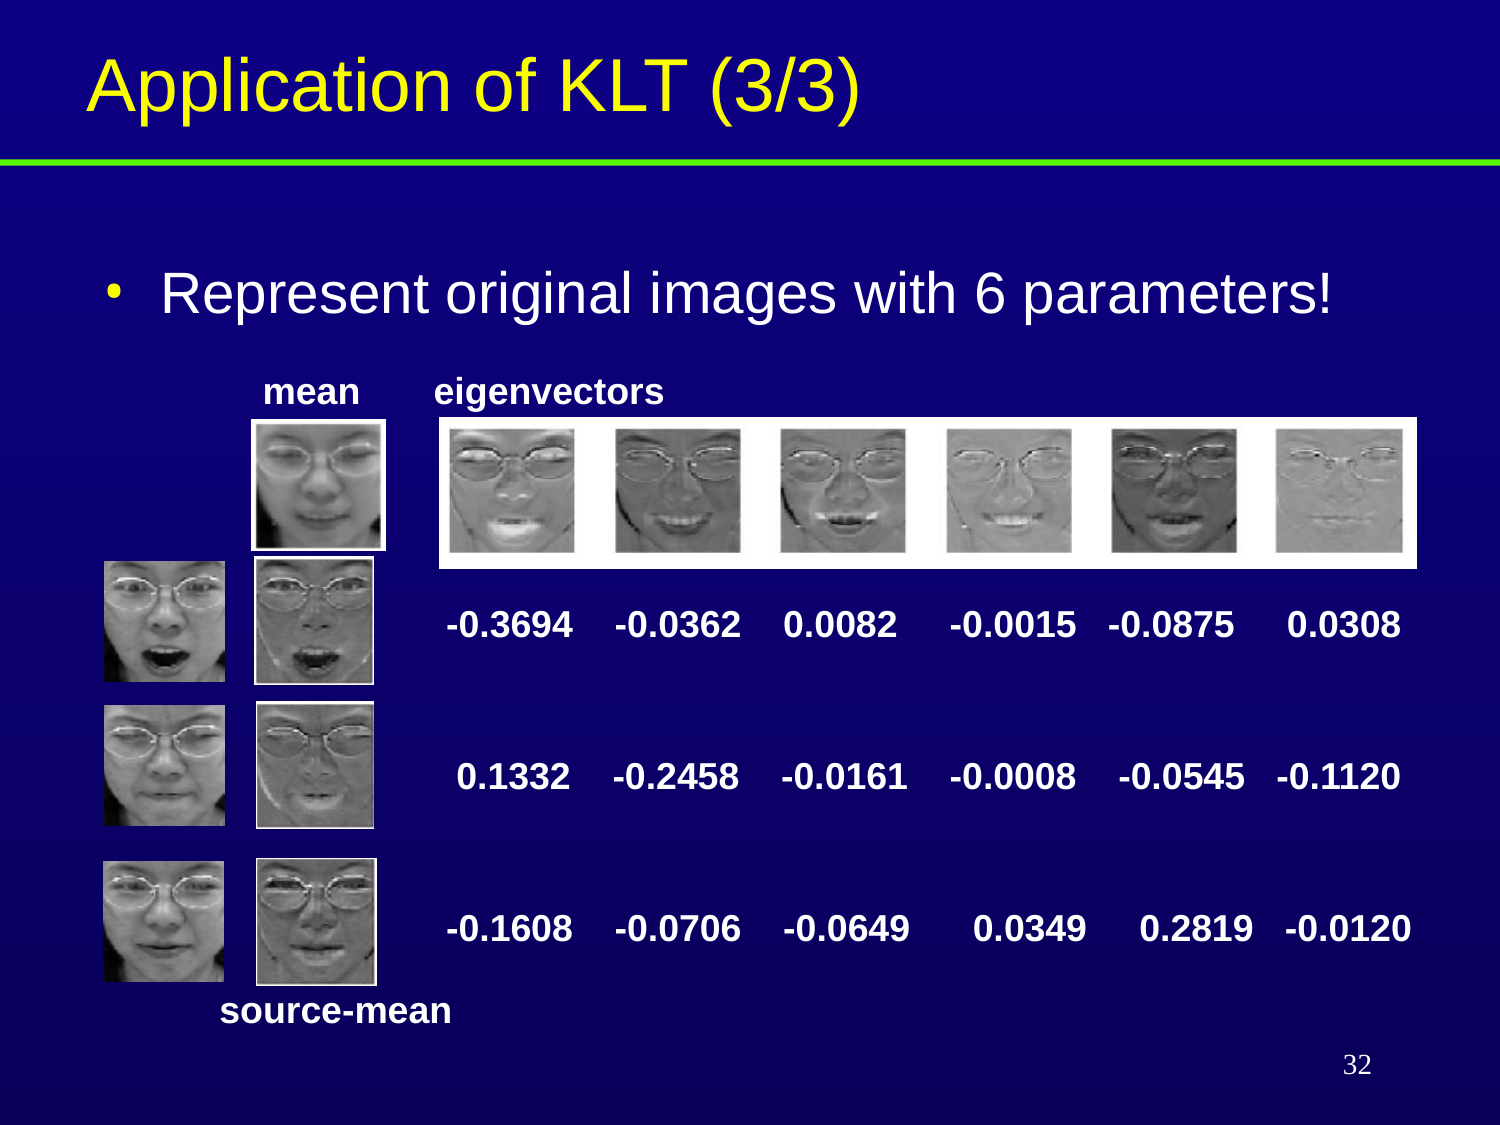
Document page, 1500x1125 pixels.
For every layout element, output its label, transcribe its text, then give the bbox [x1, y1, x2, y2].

picture [255, 857, 377, 986]
slide_number 32 [1074, 1024, 1388, 1101]
text_box source-mean [204, 978, 468, 1039]
picture [250, 419, 386, 552]
title Application of KLT (3/3) [71, 30, 1454, 144]
text_box -0.3694 -0.0362 0.0082 -0.0015 -0.0875 0.0308 0.1332 -0.2458 -0.0161 -0.0008 -0.0545 -0.1120 -0.1608 -0.0706 -0.0649 0.0349 0.2819 -0.0120 [431, 592, 1441, 1007]
picture [254, 556, 374, 685]
text_box mean eigenvectors [248, 359, 680, 420]
picture [104, 704, 225, 826]
list Represent original images with 6 parameters! [88, 247, 1471, 923]
picture [439, 416, 1418, 570]
picture [104, 561, 225, 682]
picture [103, 861, 224, 982]
picture [256, 701, 374, 830]
